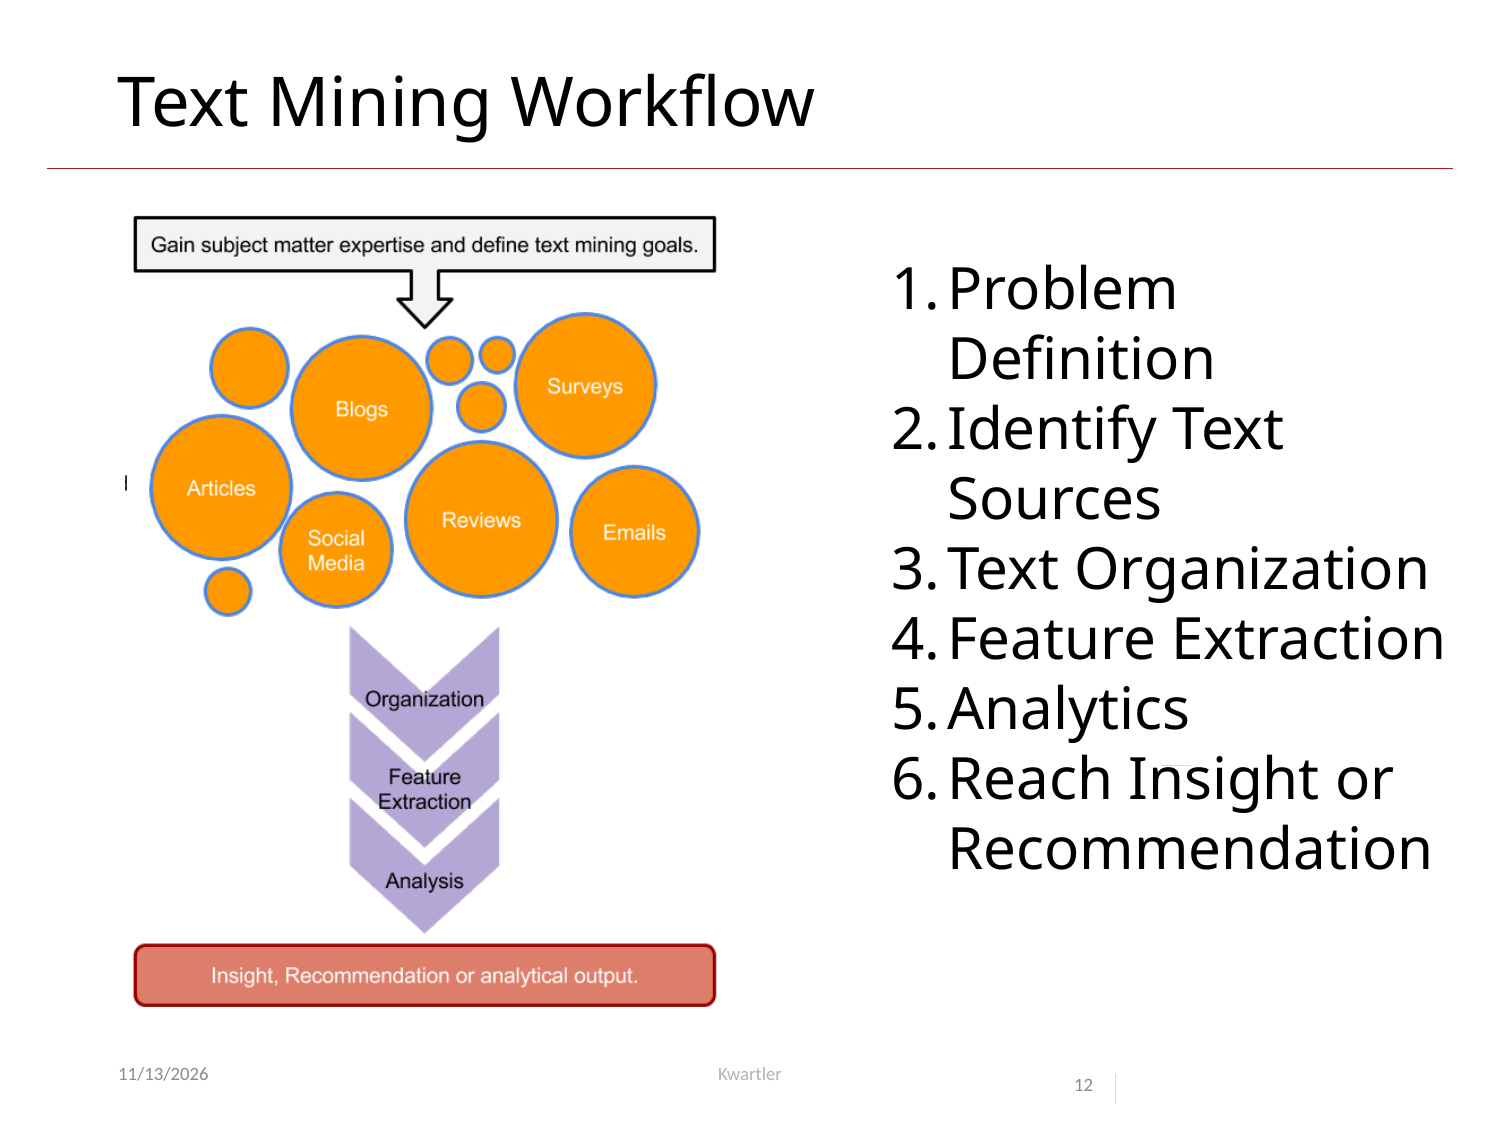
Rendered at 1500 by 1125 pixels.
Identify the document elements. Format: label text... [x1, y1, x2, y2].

title Text Mining Workflow [103, 59, 1397, 157]
slide_number 12 [1059, 1042, 1200, 1103]
footer Kwartler [496, 1042, 1004, 1103]
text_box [111, 187, 800, 1050]
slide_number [103, 1042, 441, 1103]
text_box Problem Definition Identify Text Sources Text Organization Feature Extraction Analytics Reach Insight or Recommendation [876, 243, 1463, 889]
